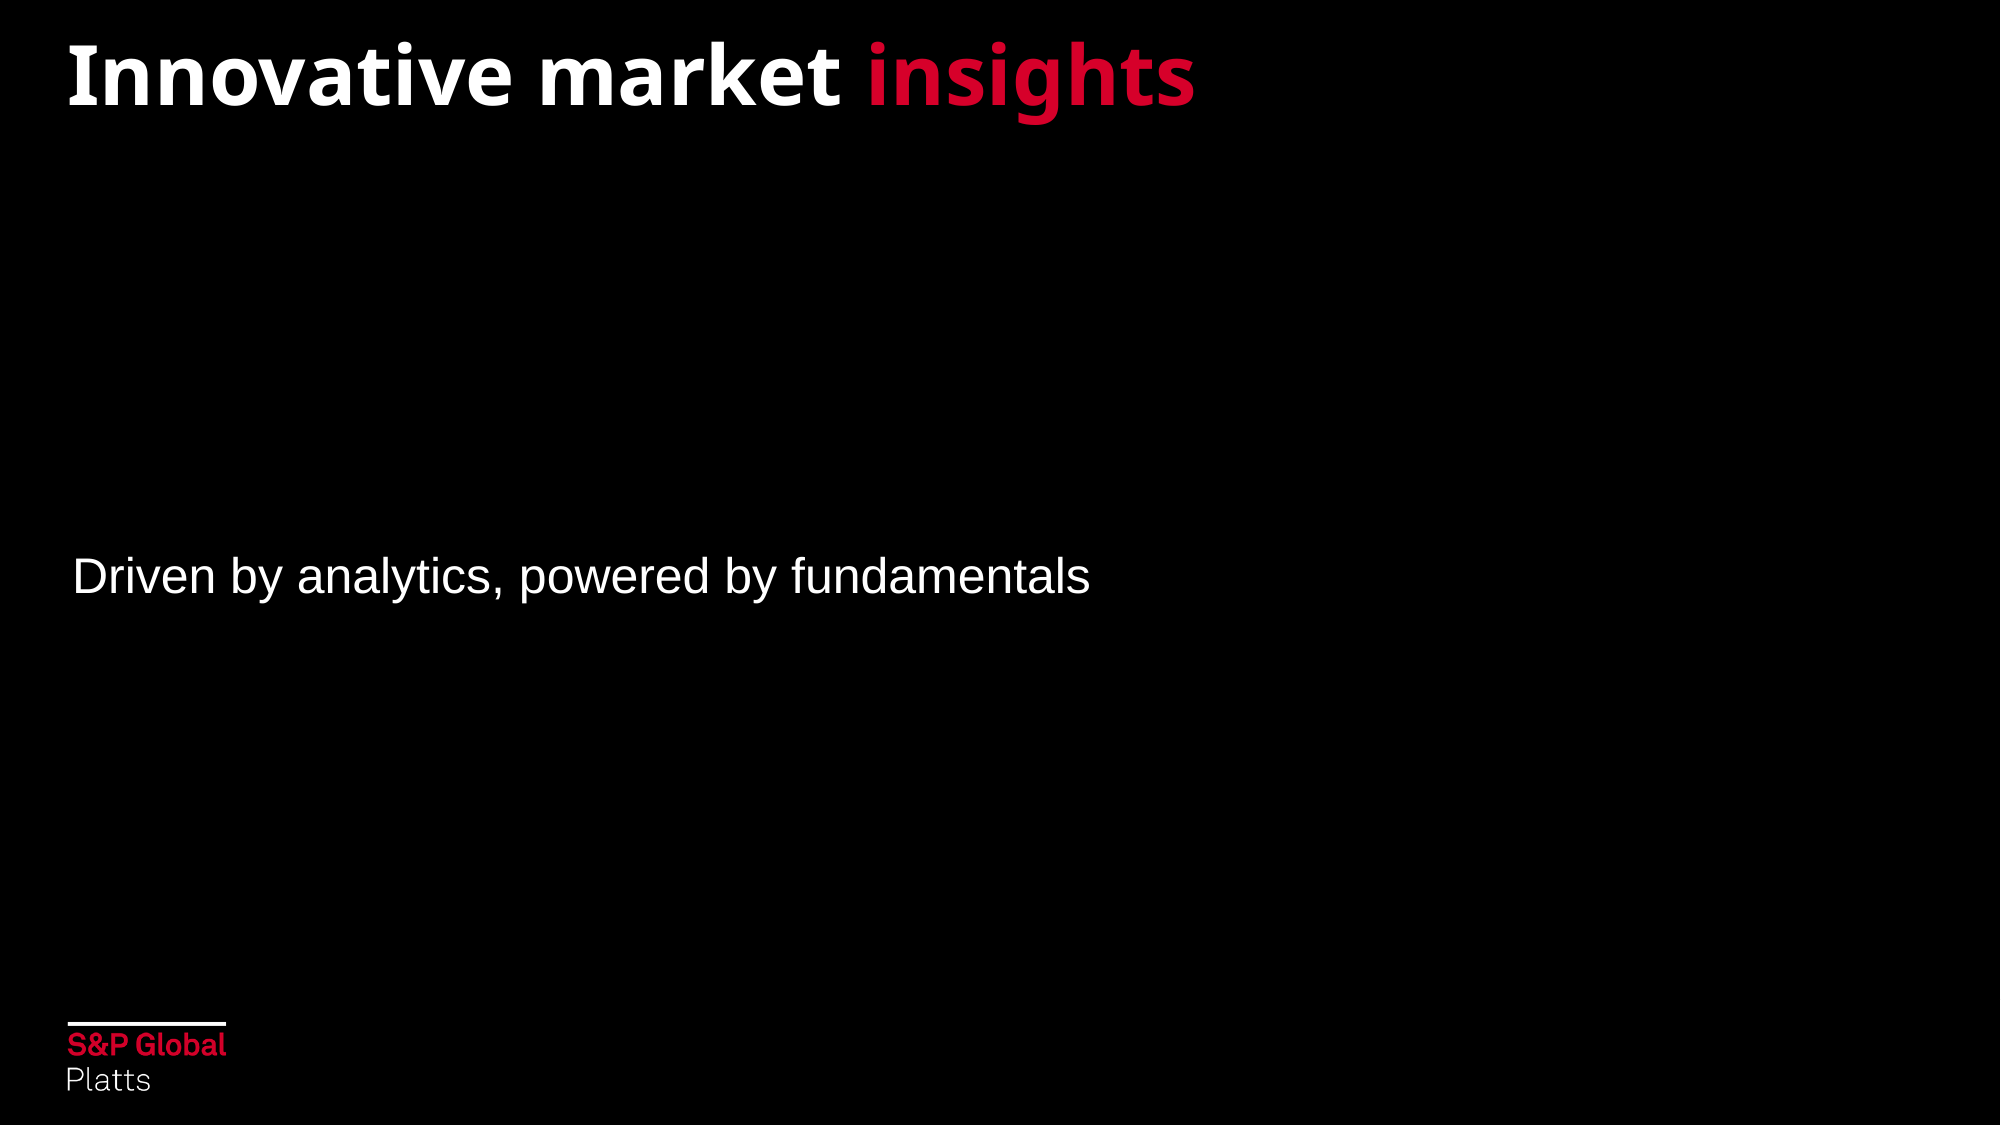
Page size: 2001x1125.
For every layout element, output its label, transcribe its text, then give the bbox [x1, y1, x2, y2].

list Driven by analytics, powered by fundamentals [72, 542, 1240, 730]
picture [43, 997, 250, 1115]
title Innovative market insights [67, 33, 1625, 732]
